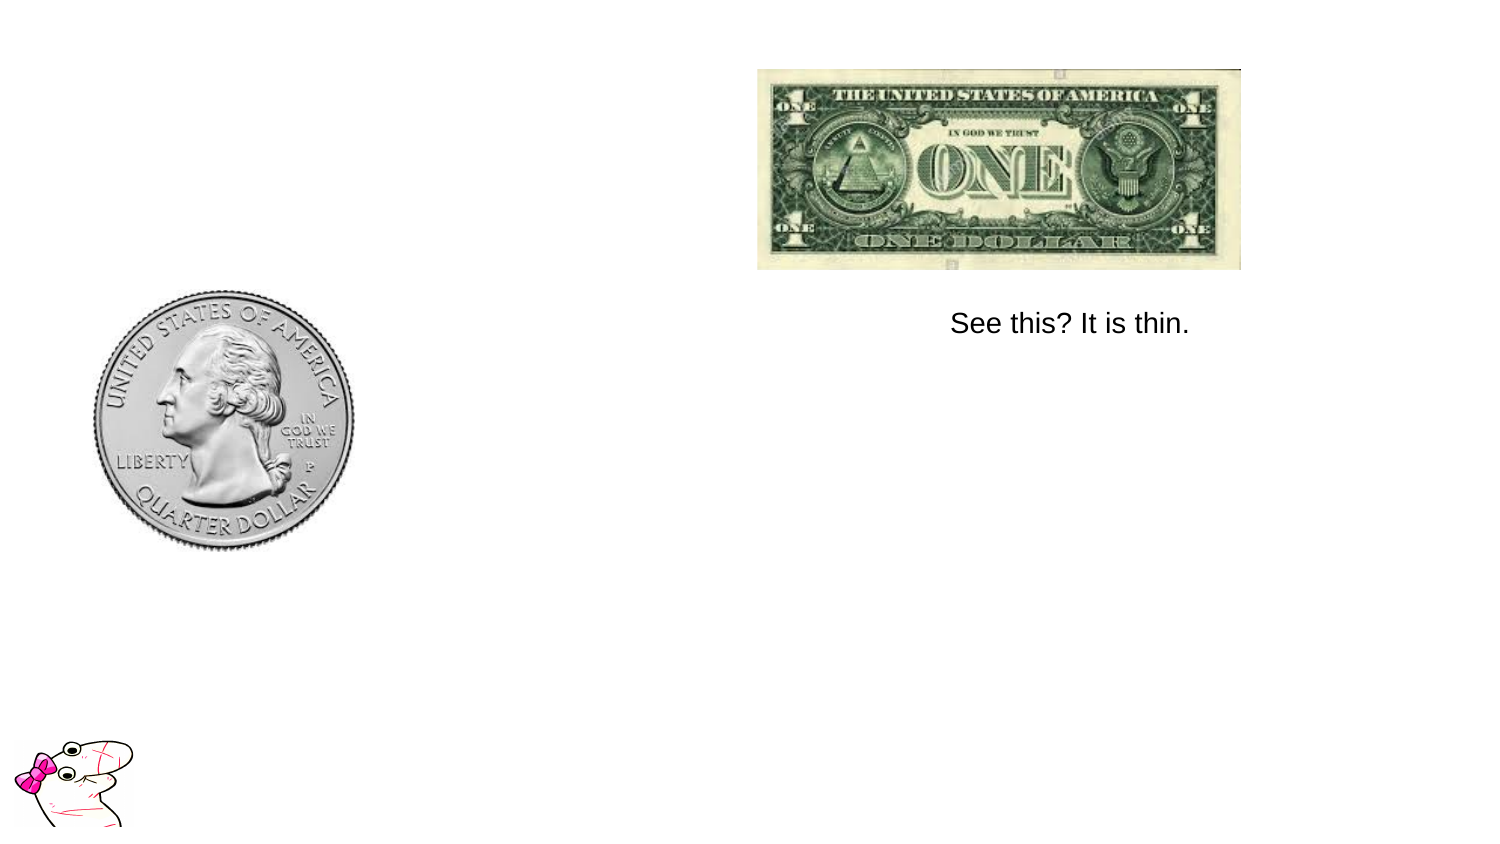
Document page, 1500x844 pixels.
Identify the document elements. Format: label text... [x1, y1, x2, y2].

picture [91, 289, 356, 553]
text_box See this? It is thin. [935, 289, 1326, 355]
picture [756, 69, 1242, 270]
picture [13, 739, 134, 827]
